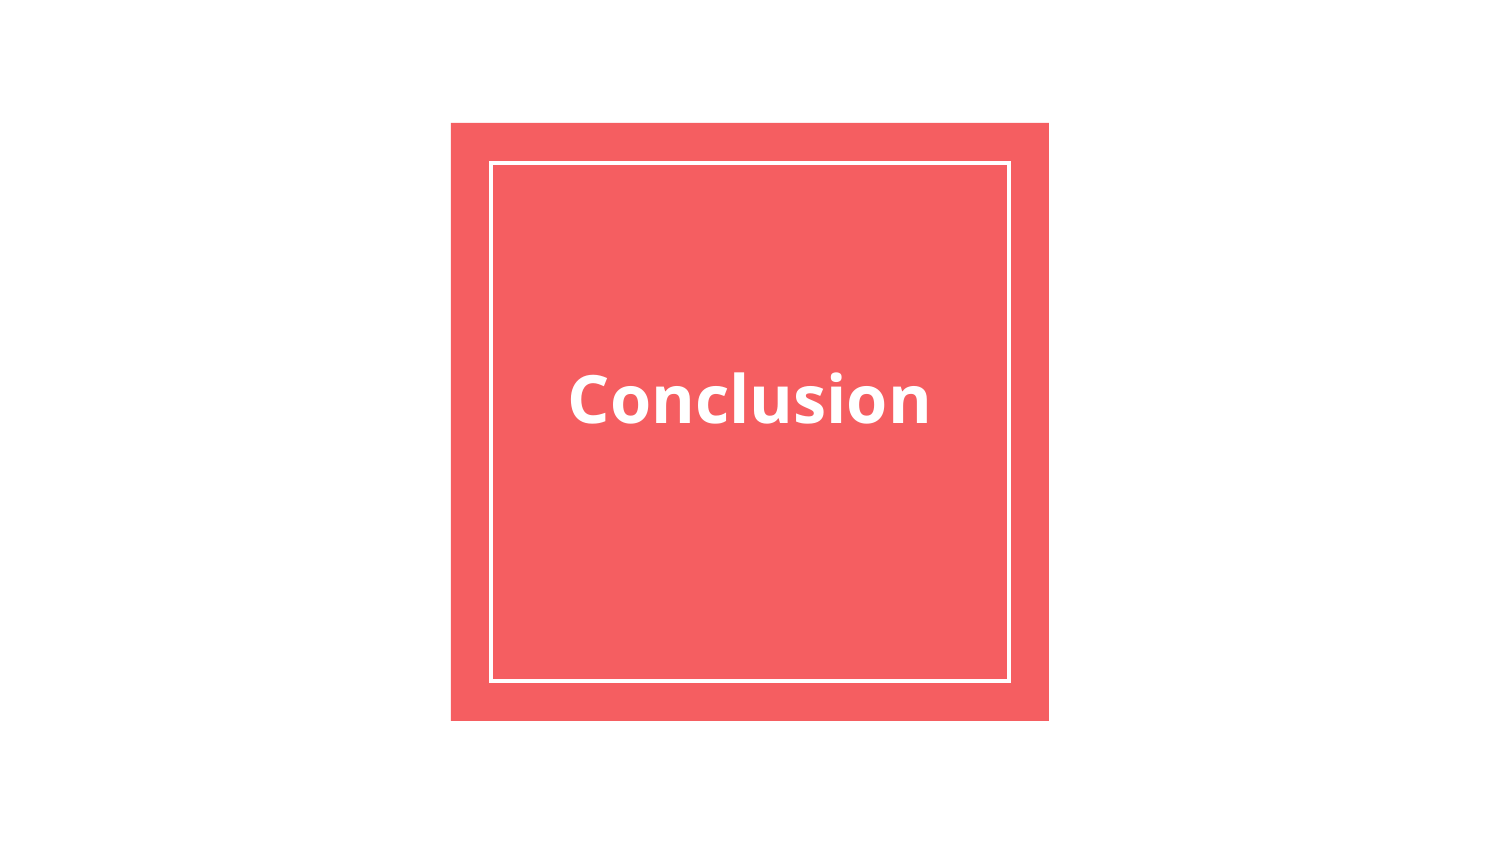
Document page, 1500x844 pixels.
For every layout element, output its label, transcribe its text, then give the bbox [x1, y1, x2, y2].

title Conclusion [507, 266, 993, 527]
